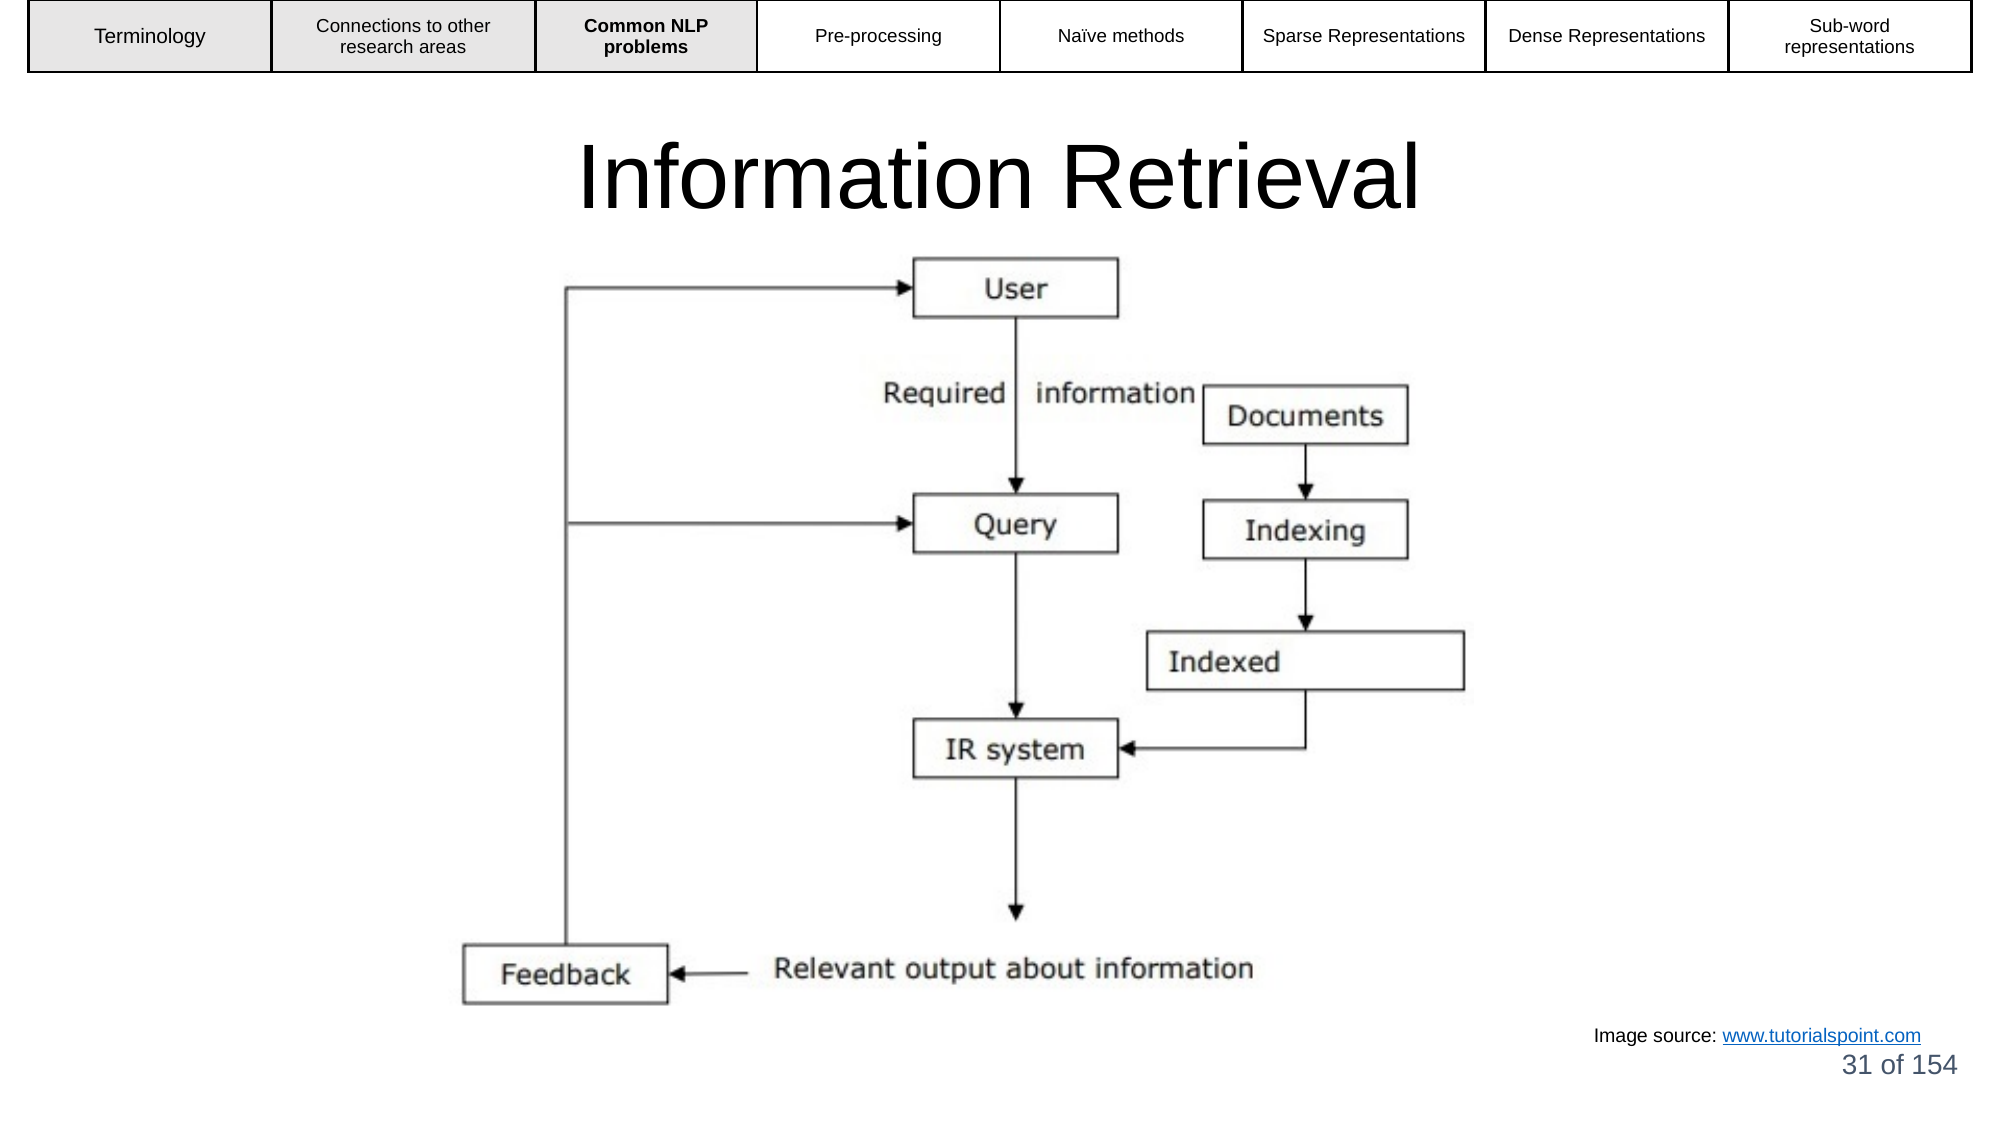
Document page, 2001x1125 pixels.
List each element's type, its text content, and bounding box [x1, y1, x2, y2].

picture [447, 222, 1474, 1036]
table_header Naïve methods [1001, 1, 1241, 71]
table_header Common NLP problems [537, 1, 756, 71]
title Information Retrieval [68, 97, 1932, 223]
table_header Sub-word representations [1730, 1, 1970, 71]
table_header Sparse Representations [1244, 1, 1484, 71]
slide_number ‹#› of 154 [1708, 1019, 1974, 1106]
table_header Dense Representations [1487, 1, 1727, 71]
table_header Connections to other research areas [273, 1, 534, 71]
table_header Terminology [30, 1, 270, 71]
text_box Image source: www.tutorialspoint.com [1573, 1013, 2000, 1057]
table_header Pre-processing [758, 1, 999, 71]
